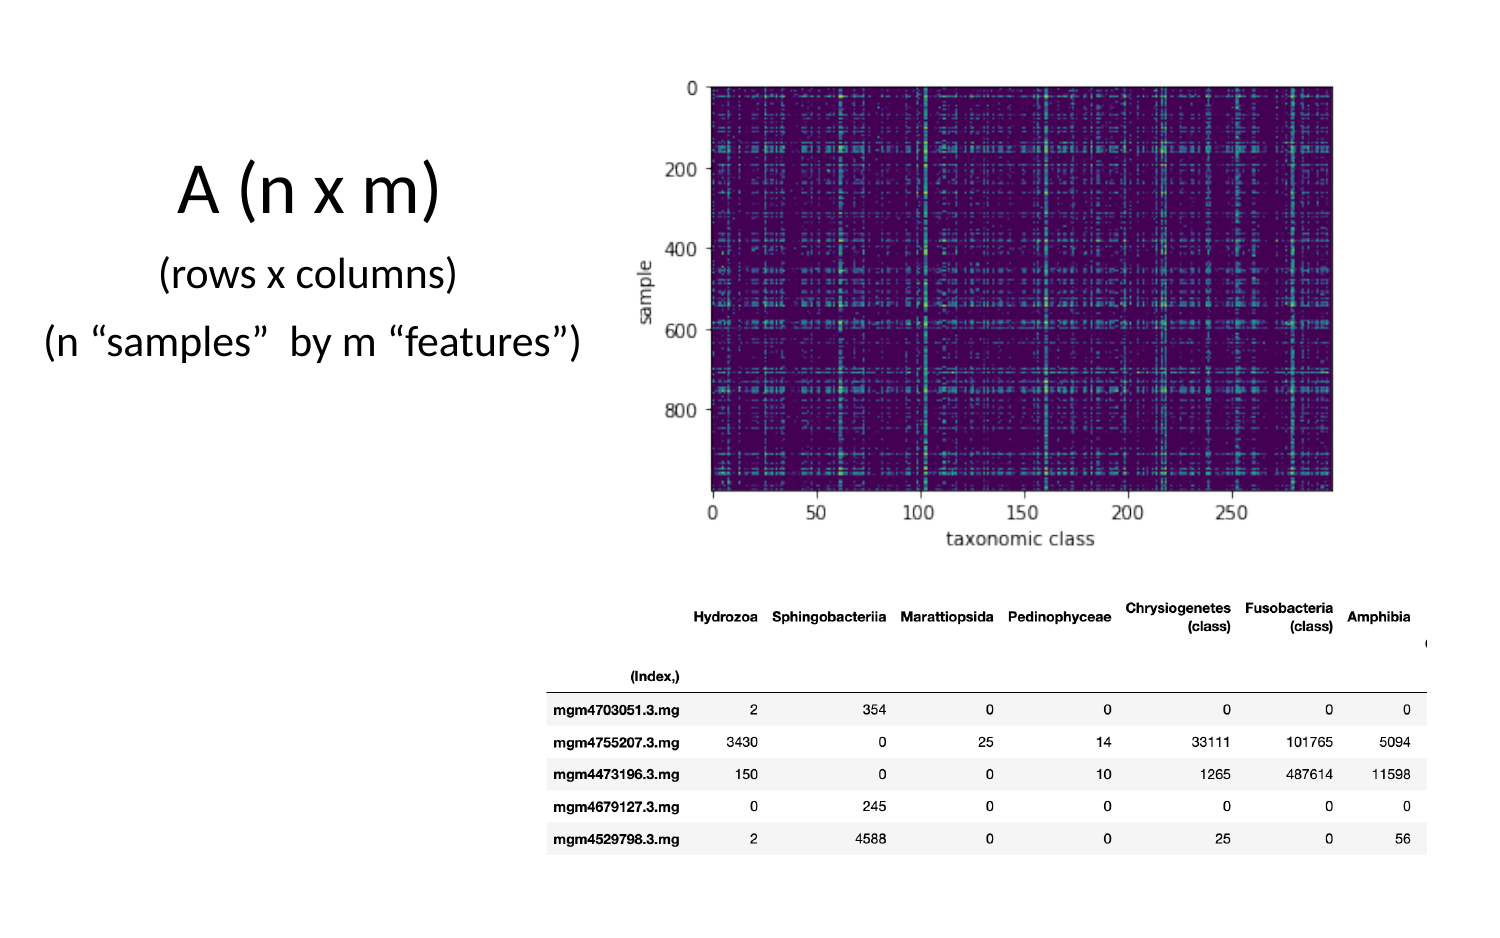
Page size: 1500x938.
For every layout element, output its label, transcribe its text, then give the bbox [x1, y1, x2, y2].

picture [542, 68, 1427, 861]
text_box A (n x m) (rows x columns) (n “samples” by m “features”) [0, 144, 624, 445]
